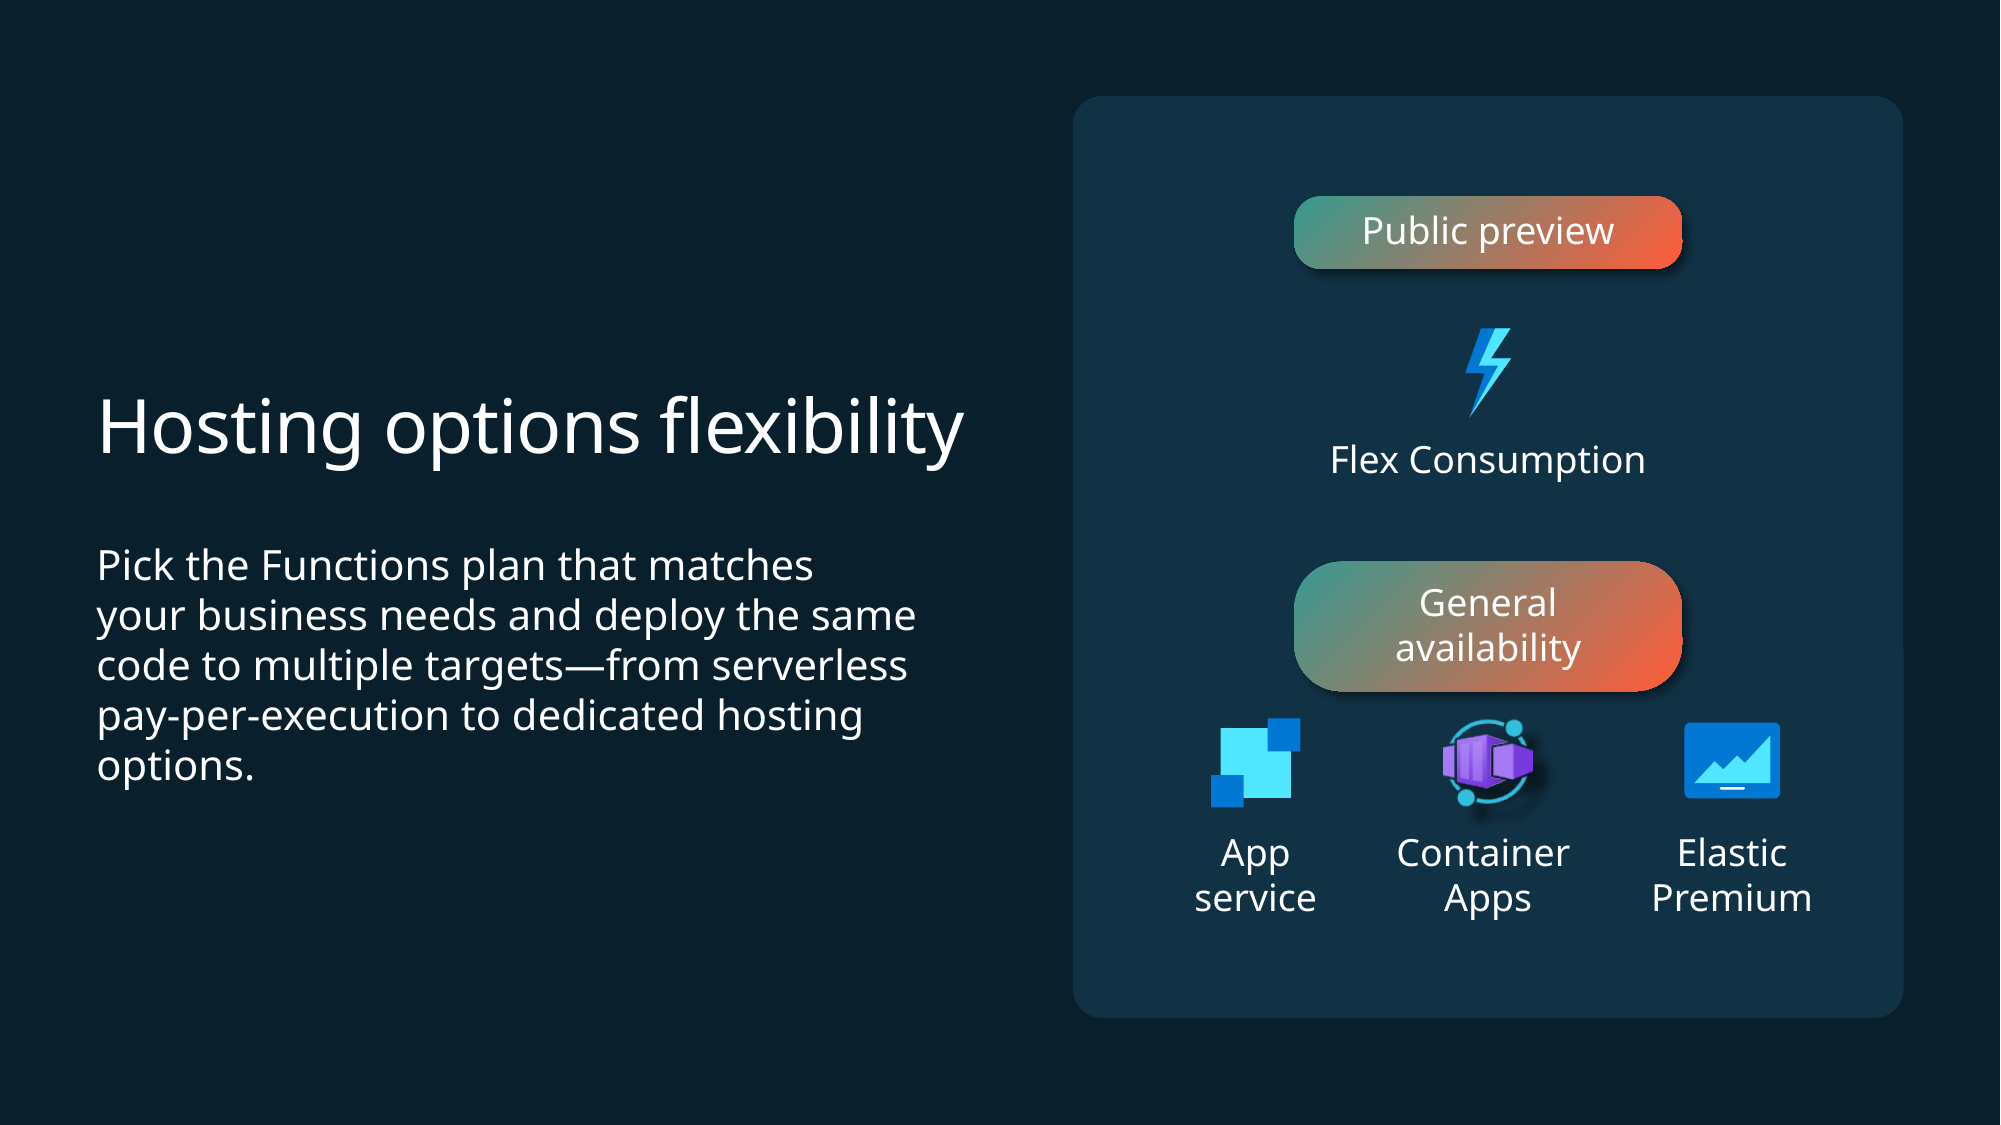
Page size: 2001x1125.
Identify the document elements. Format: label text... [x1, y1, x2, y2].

text_box Elastic Premium [1612, 814, 1853, 935]
text_box App service [1163, 814, 1307, 935]
text_box Pick the Functions plan that matches your business needs and deploy the same code to multiple targets—from serverless pay-per-execution to dedicated hosting options. [96, 539, 1001, 790]
text_box Flex Consumption [1192, 420, 1784, 496]
text_box General availability [1294, 561, 1683, 692]
title Hosting options flexibility [96, 378, 1000, 539]
text_box [1072, 95, 1905, 1019]
text_box Container Apps [1307, 814, 1612, 935]
picture [1443, 718, 1534, 809]
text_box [1210, 718, 1301, 808]
text_box Public preview [1294, 196, 1683, 269]
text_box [1464, 328, 1512, 418]
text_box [1683, 711, 1781, 809]
